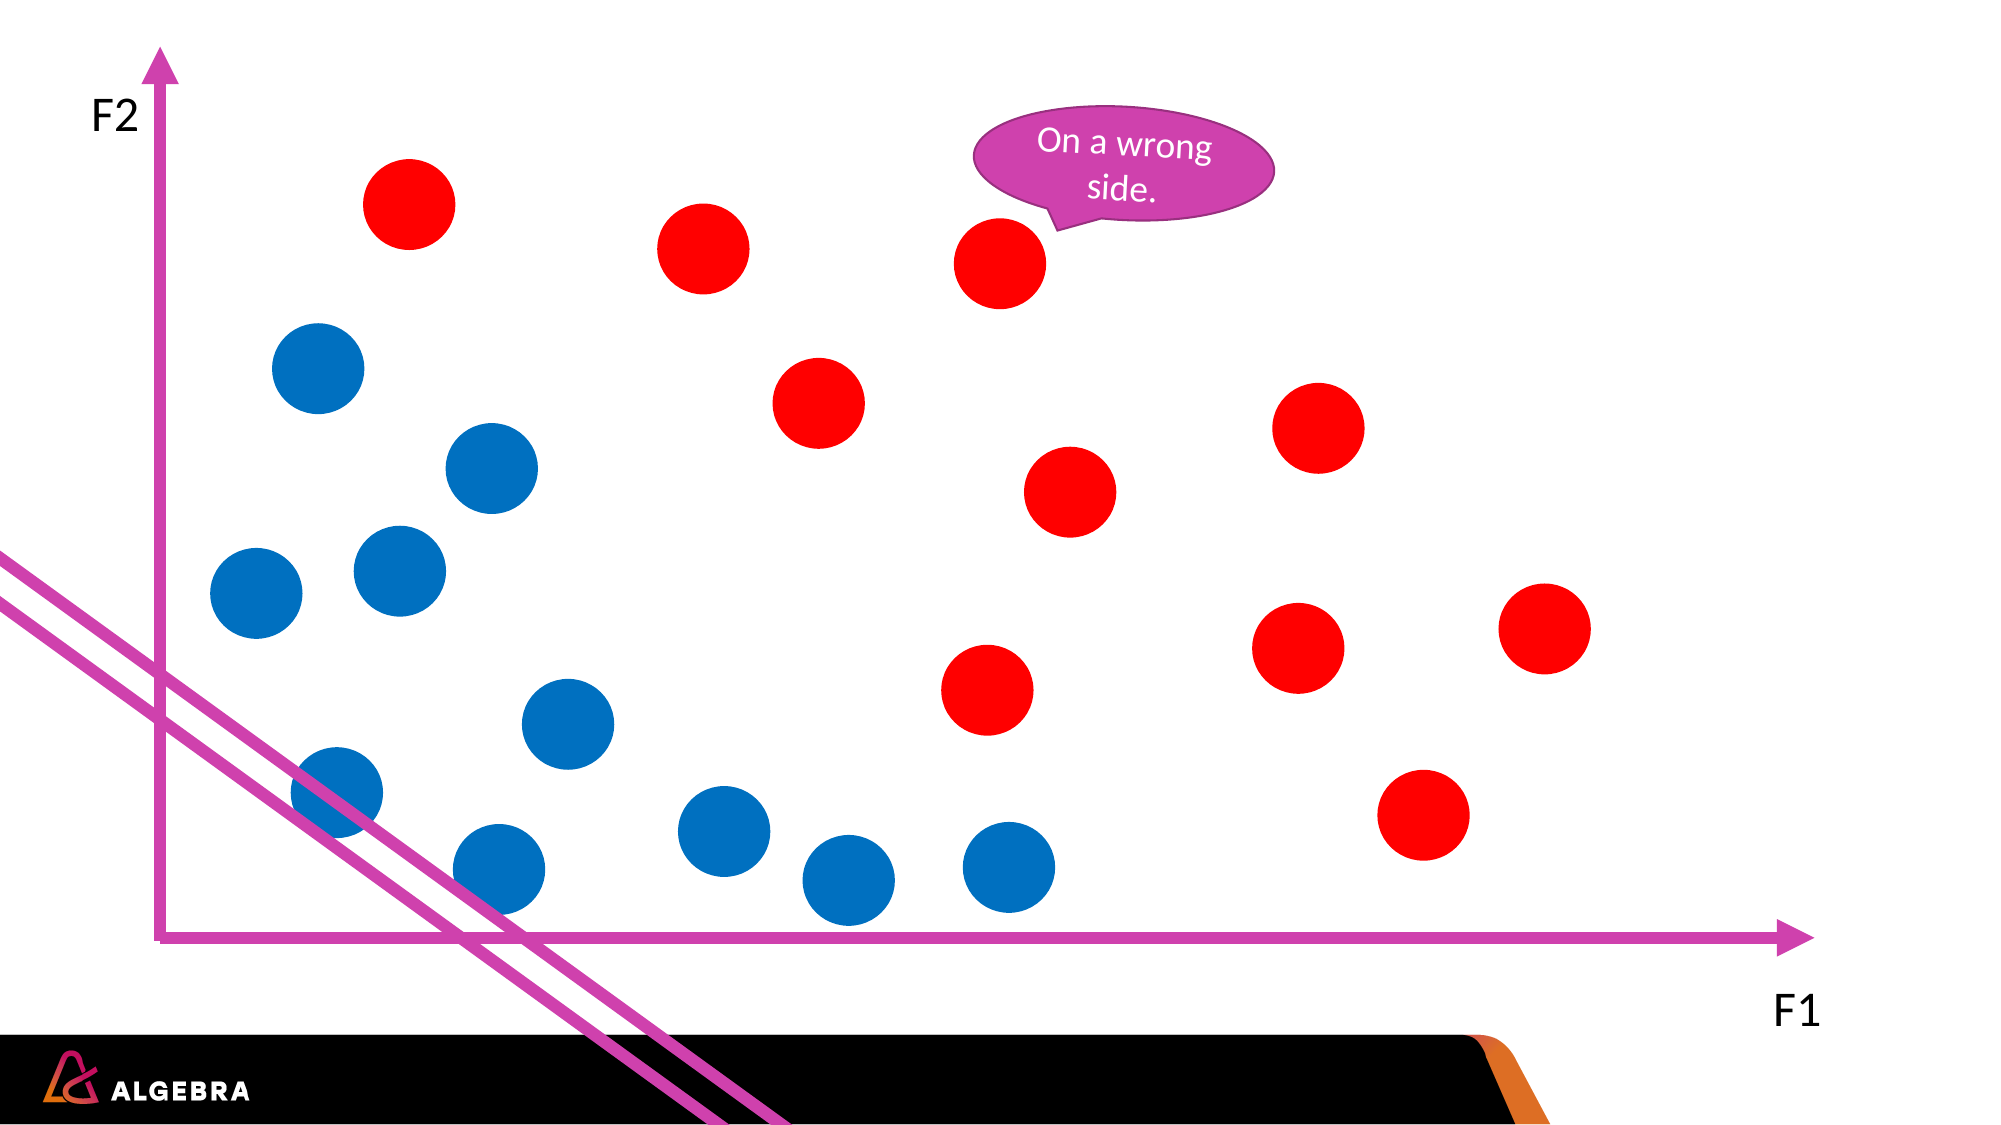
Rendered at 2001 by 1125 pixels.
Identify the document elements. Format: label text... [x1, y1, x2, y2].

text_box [160, 46, 1815, 941]
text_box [0, 541, 1071, 1125]
text_box F2 [76, 74, 155, 150]
text_box F1 [1758, 969, 1837, 1045]
picture [1071, 1034, 1733, 1125]
